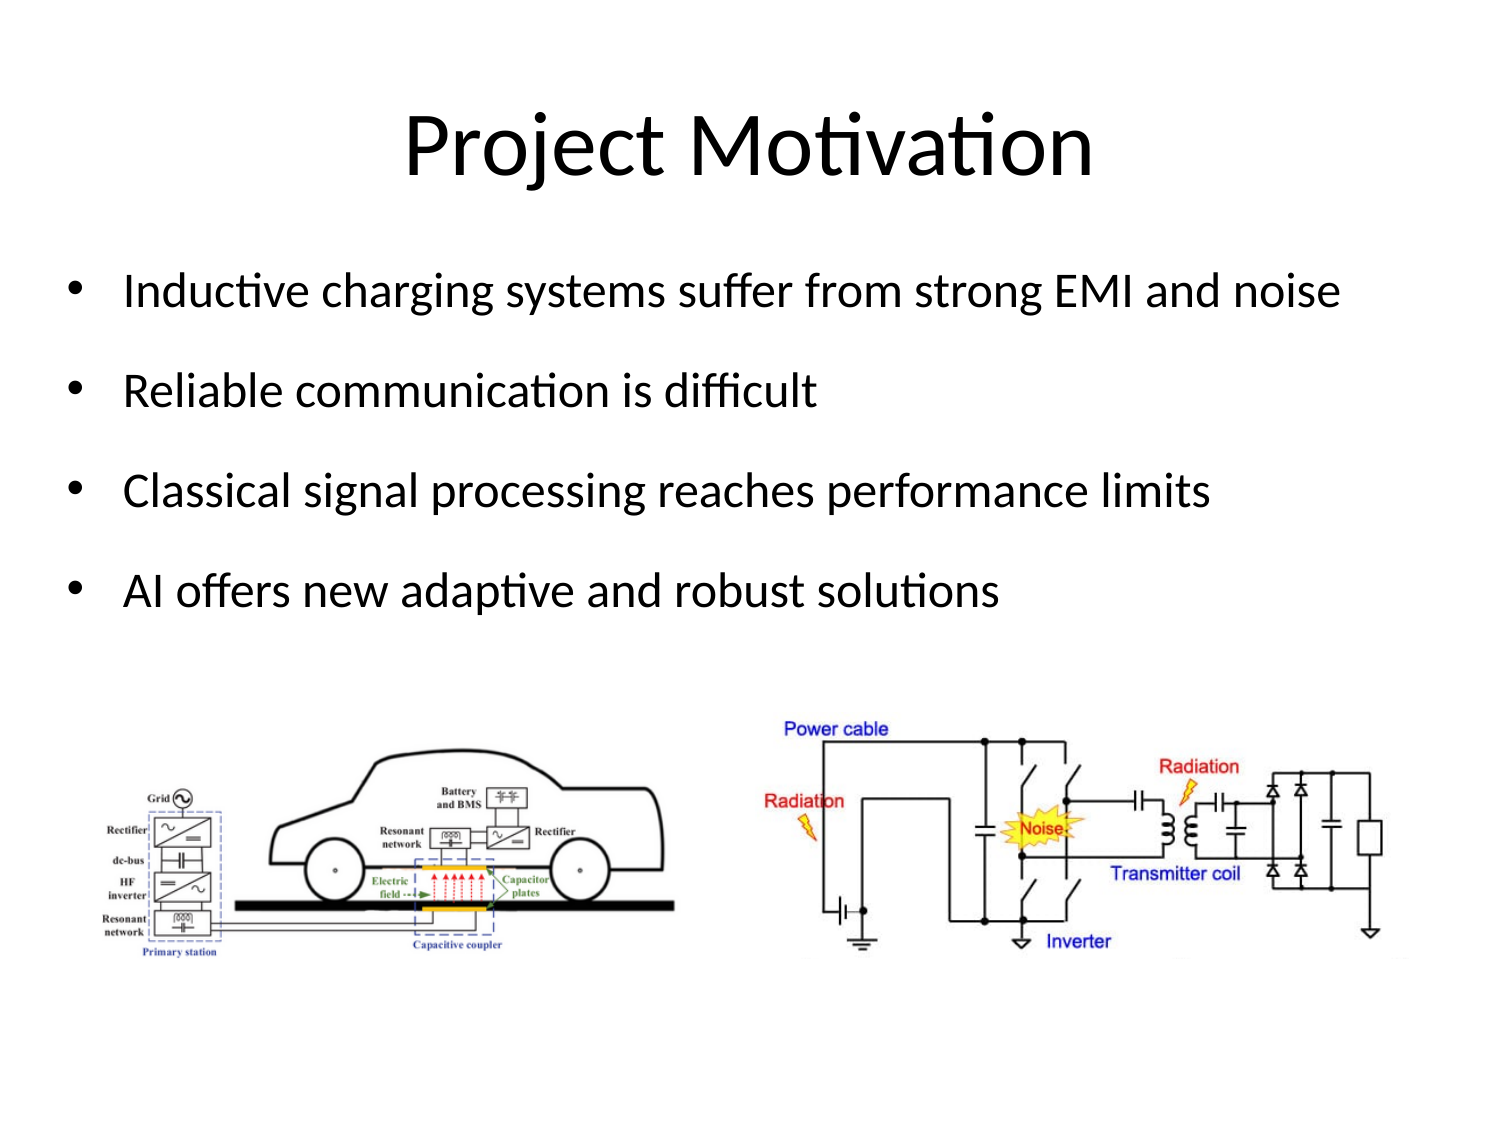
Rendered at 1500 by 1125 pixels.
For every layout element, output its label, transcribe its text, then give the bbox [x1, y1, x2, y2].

list Inductive charging systems suffer from strong EMI and noise Reliable communication is difficult Classical signal processing reaches performance limits AI offers new adaptive and robust solutions [51, 149, 1425, 893]
picture [101, 738, 684, 959]
title Project Motivation [75, 45, 1425, 149]
picture [754, 712, 1454, 959]
